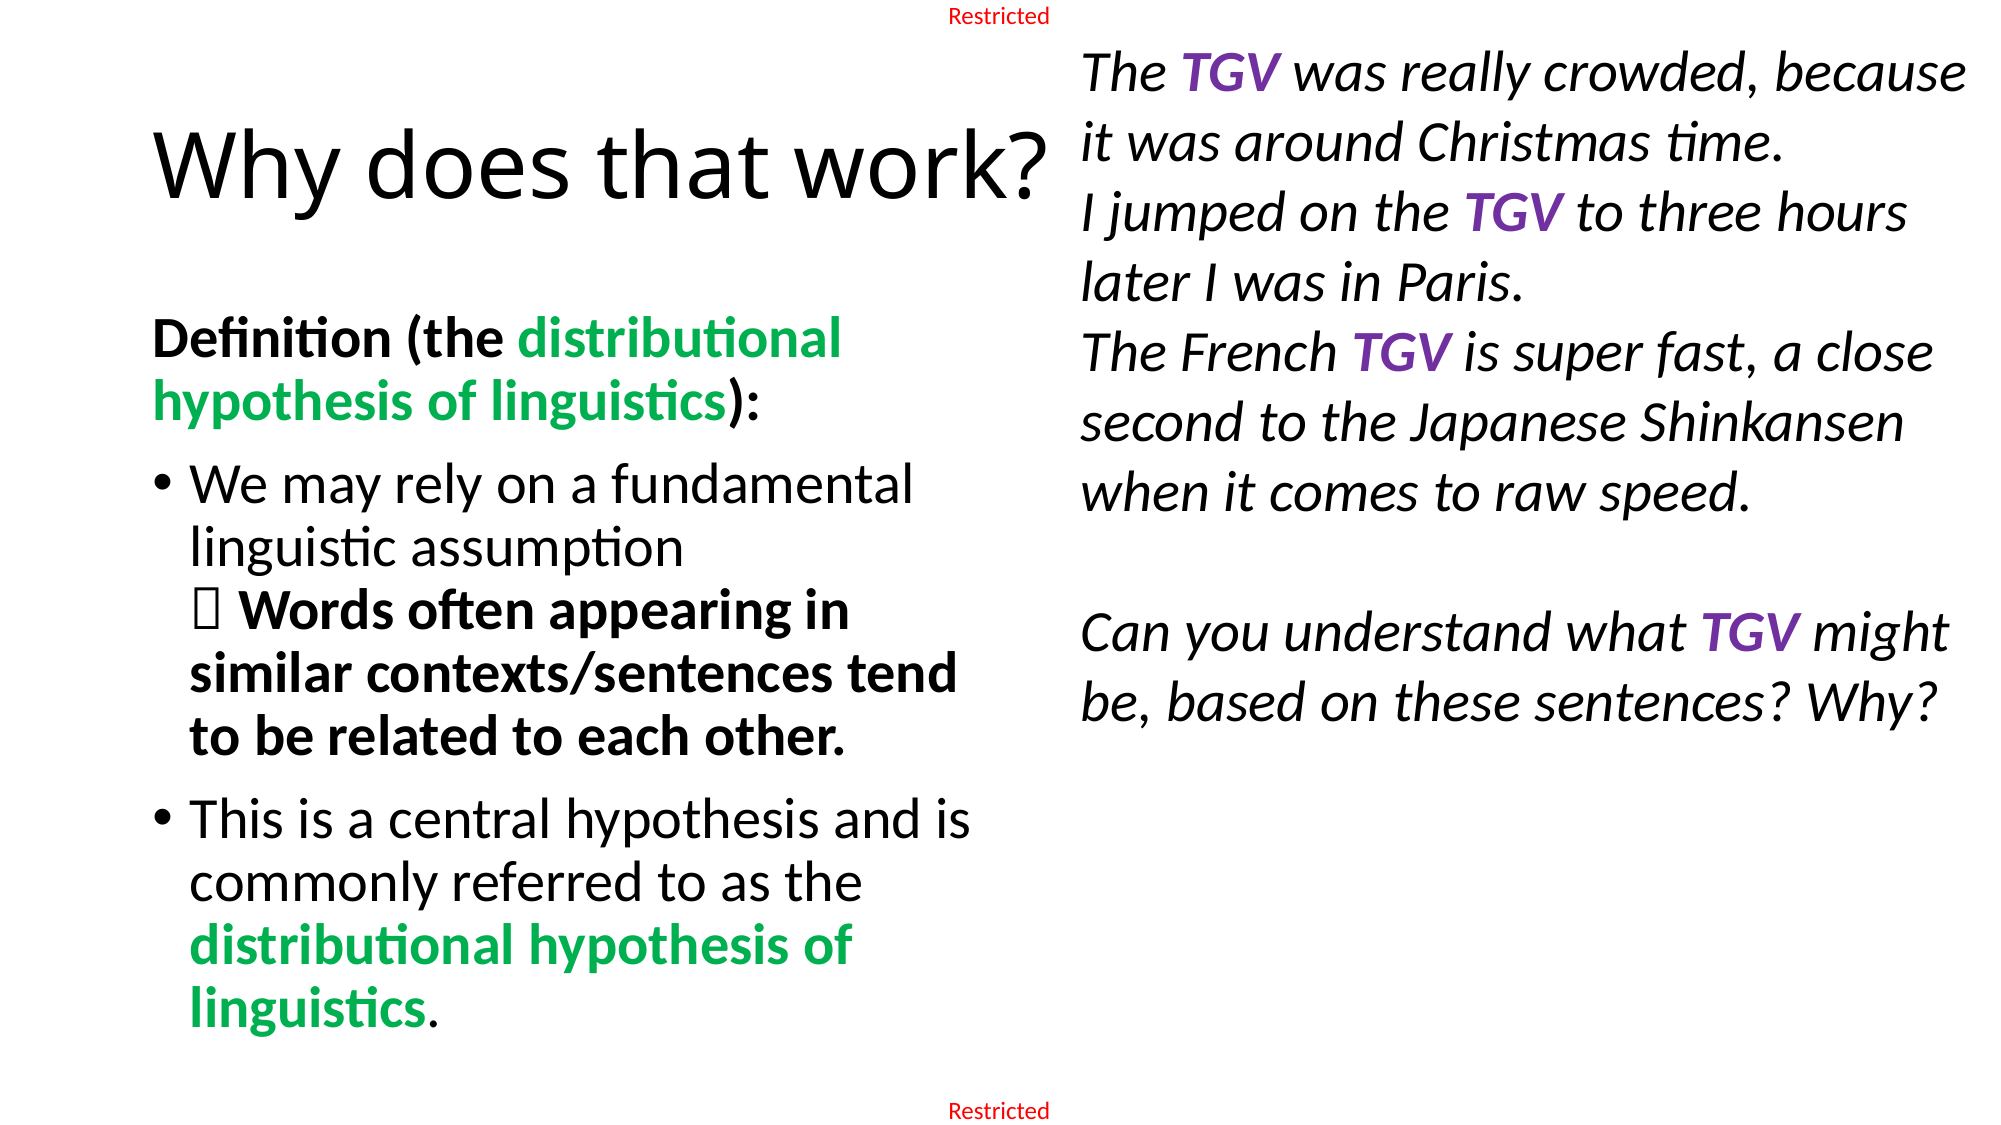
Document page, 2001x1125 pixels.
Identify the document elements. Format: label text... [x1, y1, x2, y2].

title Why does that work? [137, 59, 1066, 278]
text_box The TGV was really crowded, because it was around Christmas time. I jumped on the TGV to three hours later I was in Paris. The French TGV is super fast, a close second to the Japanese Shinkansen when it comes to raw speed. Can you understand what TGV might be, based on these sentences? Why? [1066, 25, 1986, 741]
list Definition (the distributional hypothesis of linguistics): We may rely on a fundamental linguistic assumption  Words often appearing in similar contexts/sentences tend to be related to each other. This is a central hypothesis and is commonly referred to as the distributional hypothesis of linguistics. [137, 299, 988, 1125]
